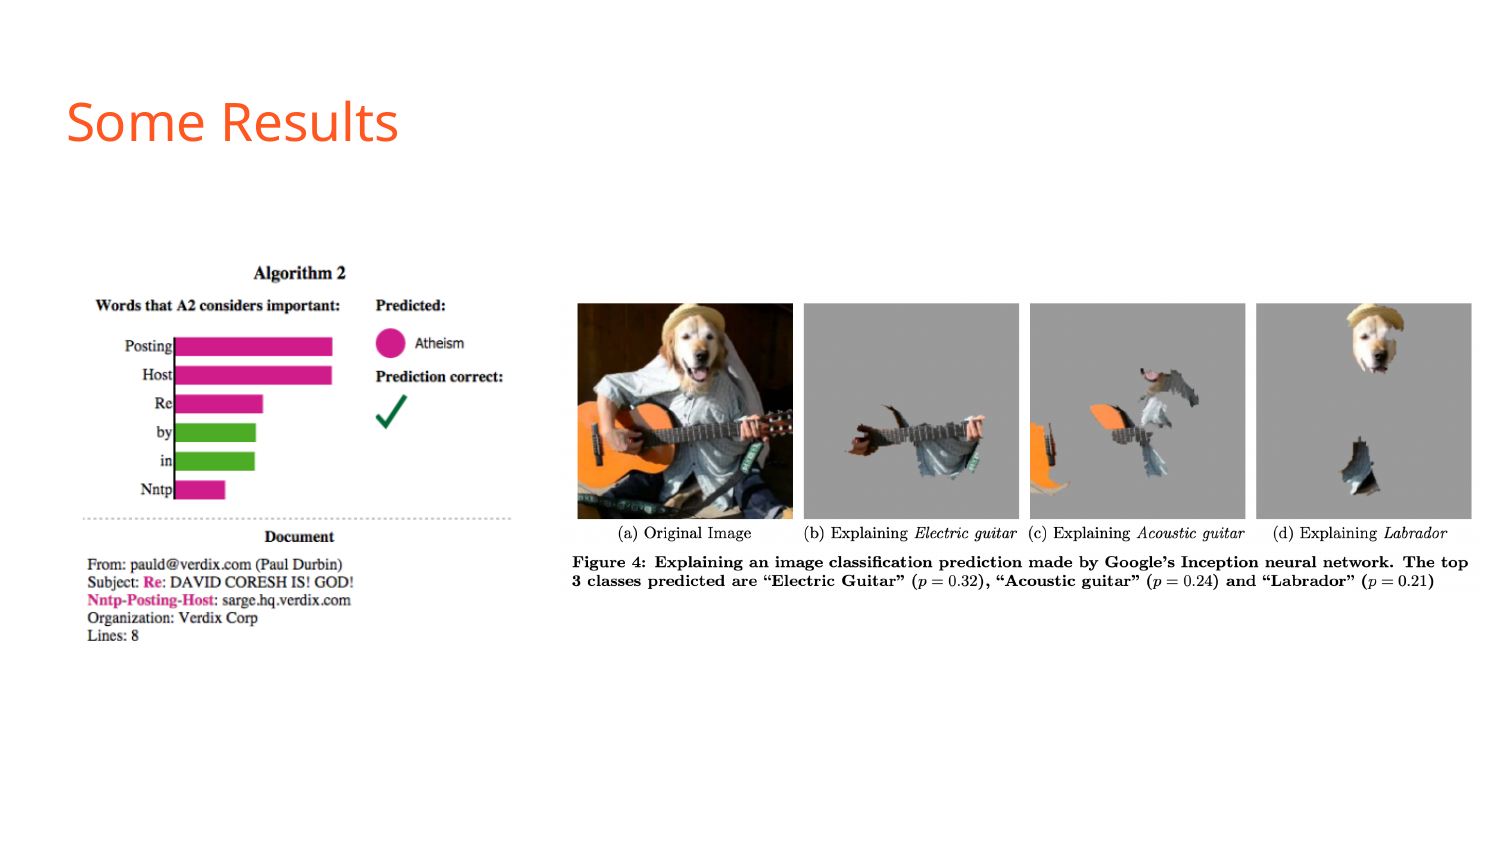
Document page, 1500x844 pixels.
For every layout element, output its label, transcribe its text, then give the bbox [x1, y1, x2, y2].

picture [82, 257, 514, 677]
title Some Results [51, 72, 1449, 167]
picture [557, 295, 1479, 598]
